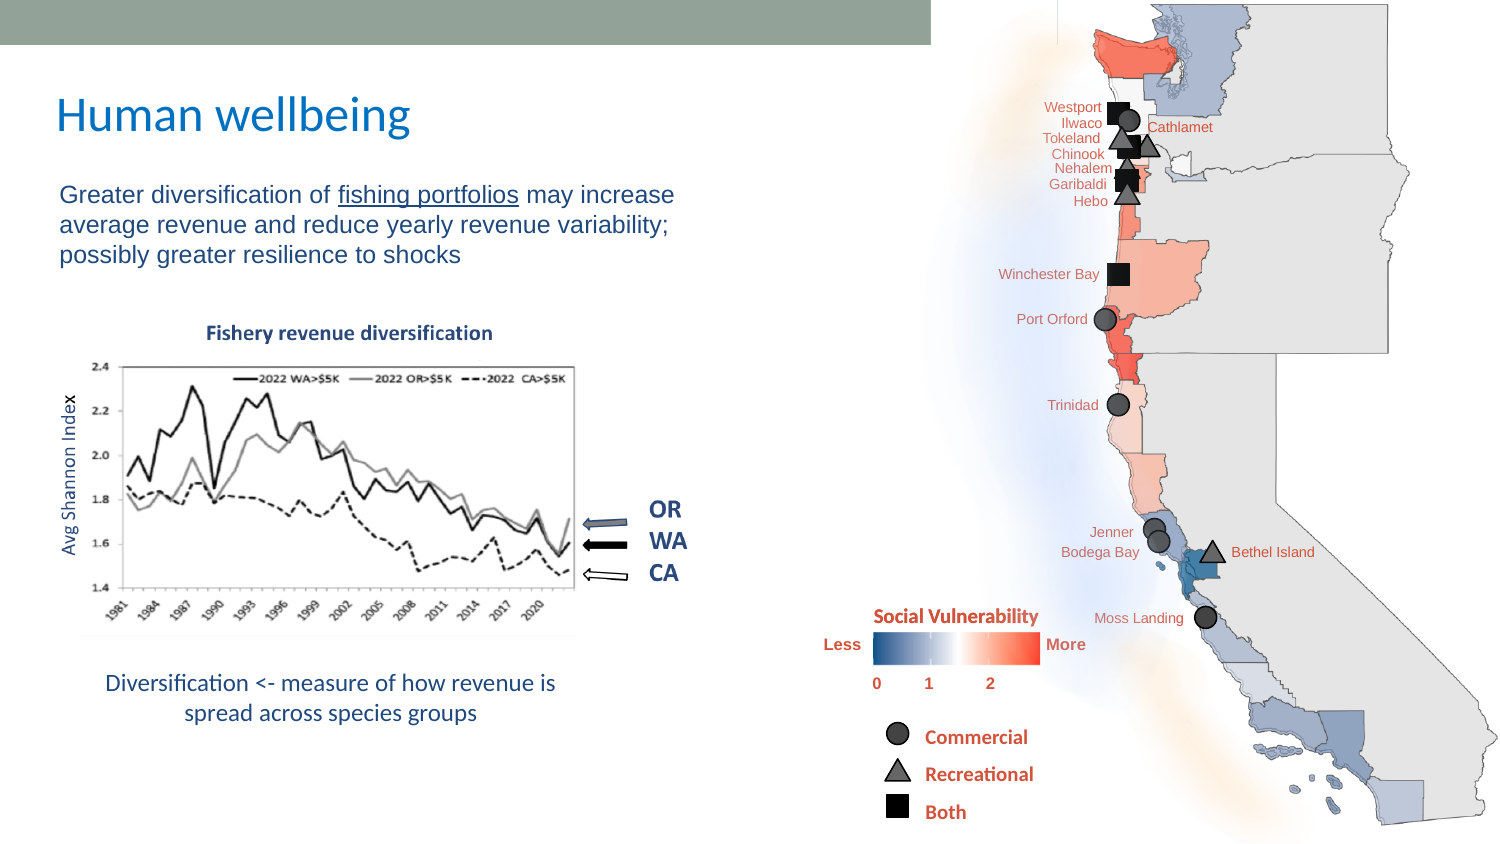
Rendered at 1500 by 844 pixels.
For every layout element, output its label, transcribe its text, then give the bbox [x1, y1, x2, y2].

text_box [790, 595, 879, 698]
picture [1354, 0, 1500, 833]
text_box Human wellbeing [41, 66, 519, 157]
picture [54, 314, 693, 644]
text_box Greater diversification of fishing portfolios may increase average revenue and reduce yearly revenue variability; possibly greater resilience to shocks [44, 171, 697, 367]
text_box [884, 0, 1354, 844]
text_box Diversification <- measure of how revenue is spread across species groups [67, 659, 595, 735]
